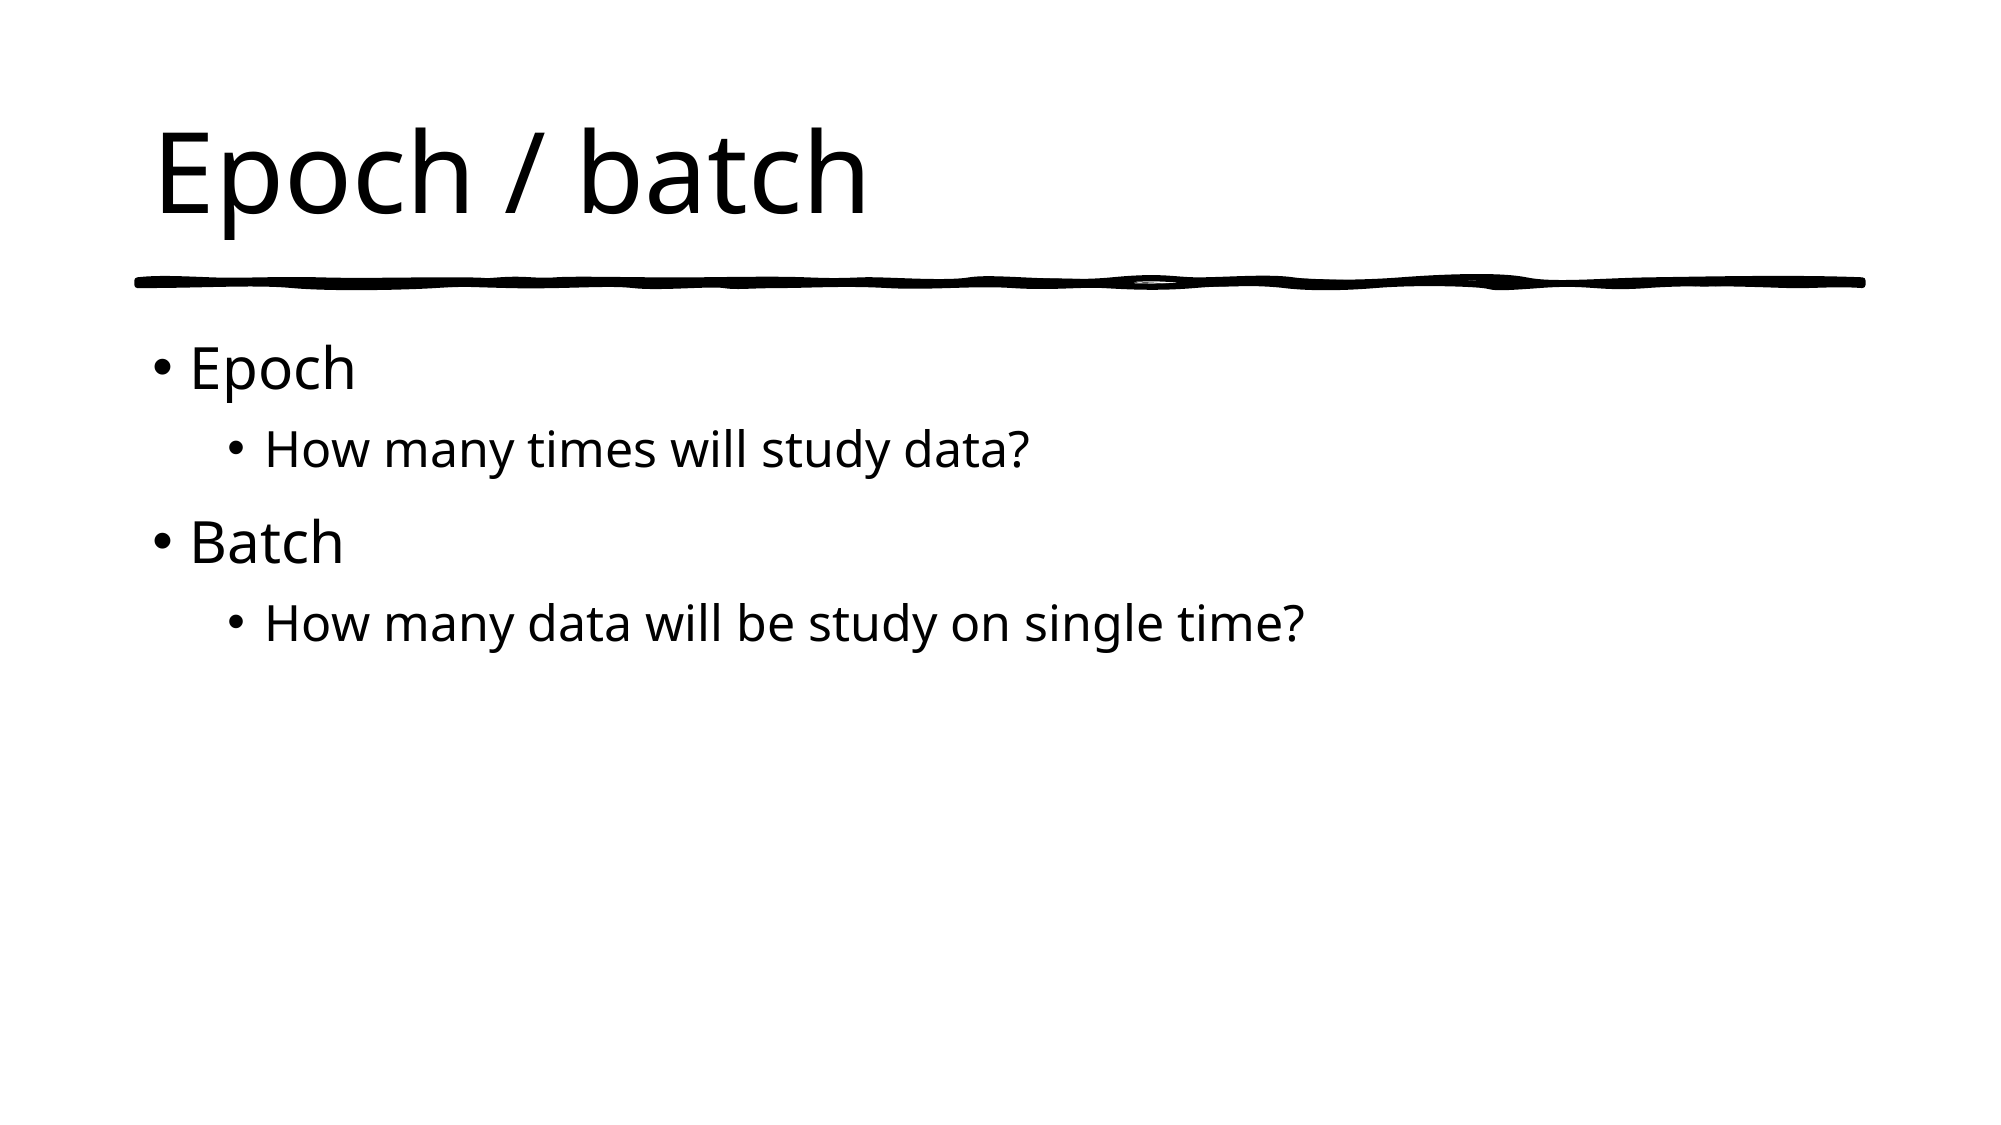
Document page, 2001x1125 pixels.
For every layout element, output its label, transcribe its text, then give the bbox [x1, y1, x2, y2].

title Epoch / batch [137, 59, 1863, 278]
list Epoch How many times will study data? Batch How many data will be study on single time? [137, 316, 1863, 1014]
